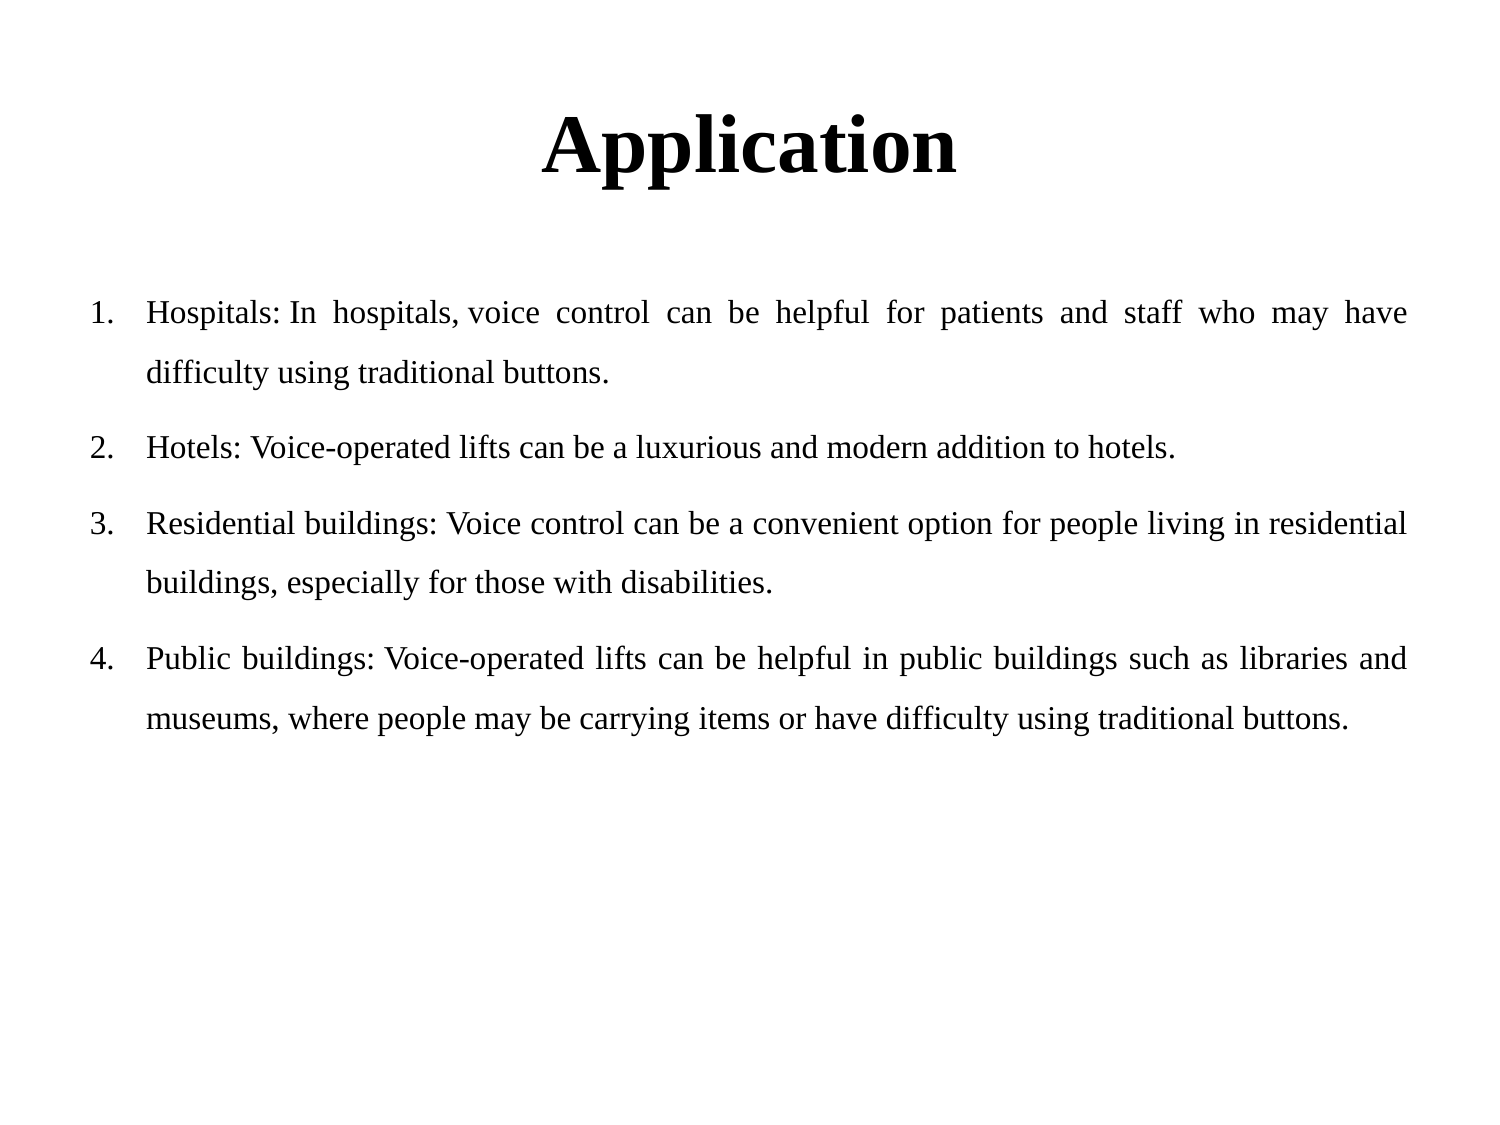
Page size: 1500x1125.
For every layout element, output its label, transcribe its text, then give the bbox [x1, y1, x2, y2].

title Application [74, 44, 1426, 233]
list Hospitals: In hospitals, voice control can be helpful for patients and staff who may have difficulty using traditional buttons. Hotels: Voice-operated lifts can be a luxurious and modern addition to hotels. Residential buildings: Voice control can be a convenient option for people living in residential buildings, especially for those with disabilities. Public buildings: Voice-operated lifts can be helpful in public buildings such as libraries and museums, where people may be carrying items or have difficulty using traditional buttons. [74, 262, 1426, 1006]
